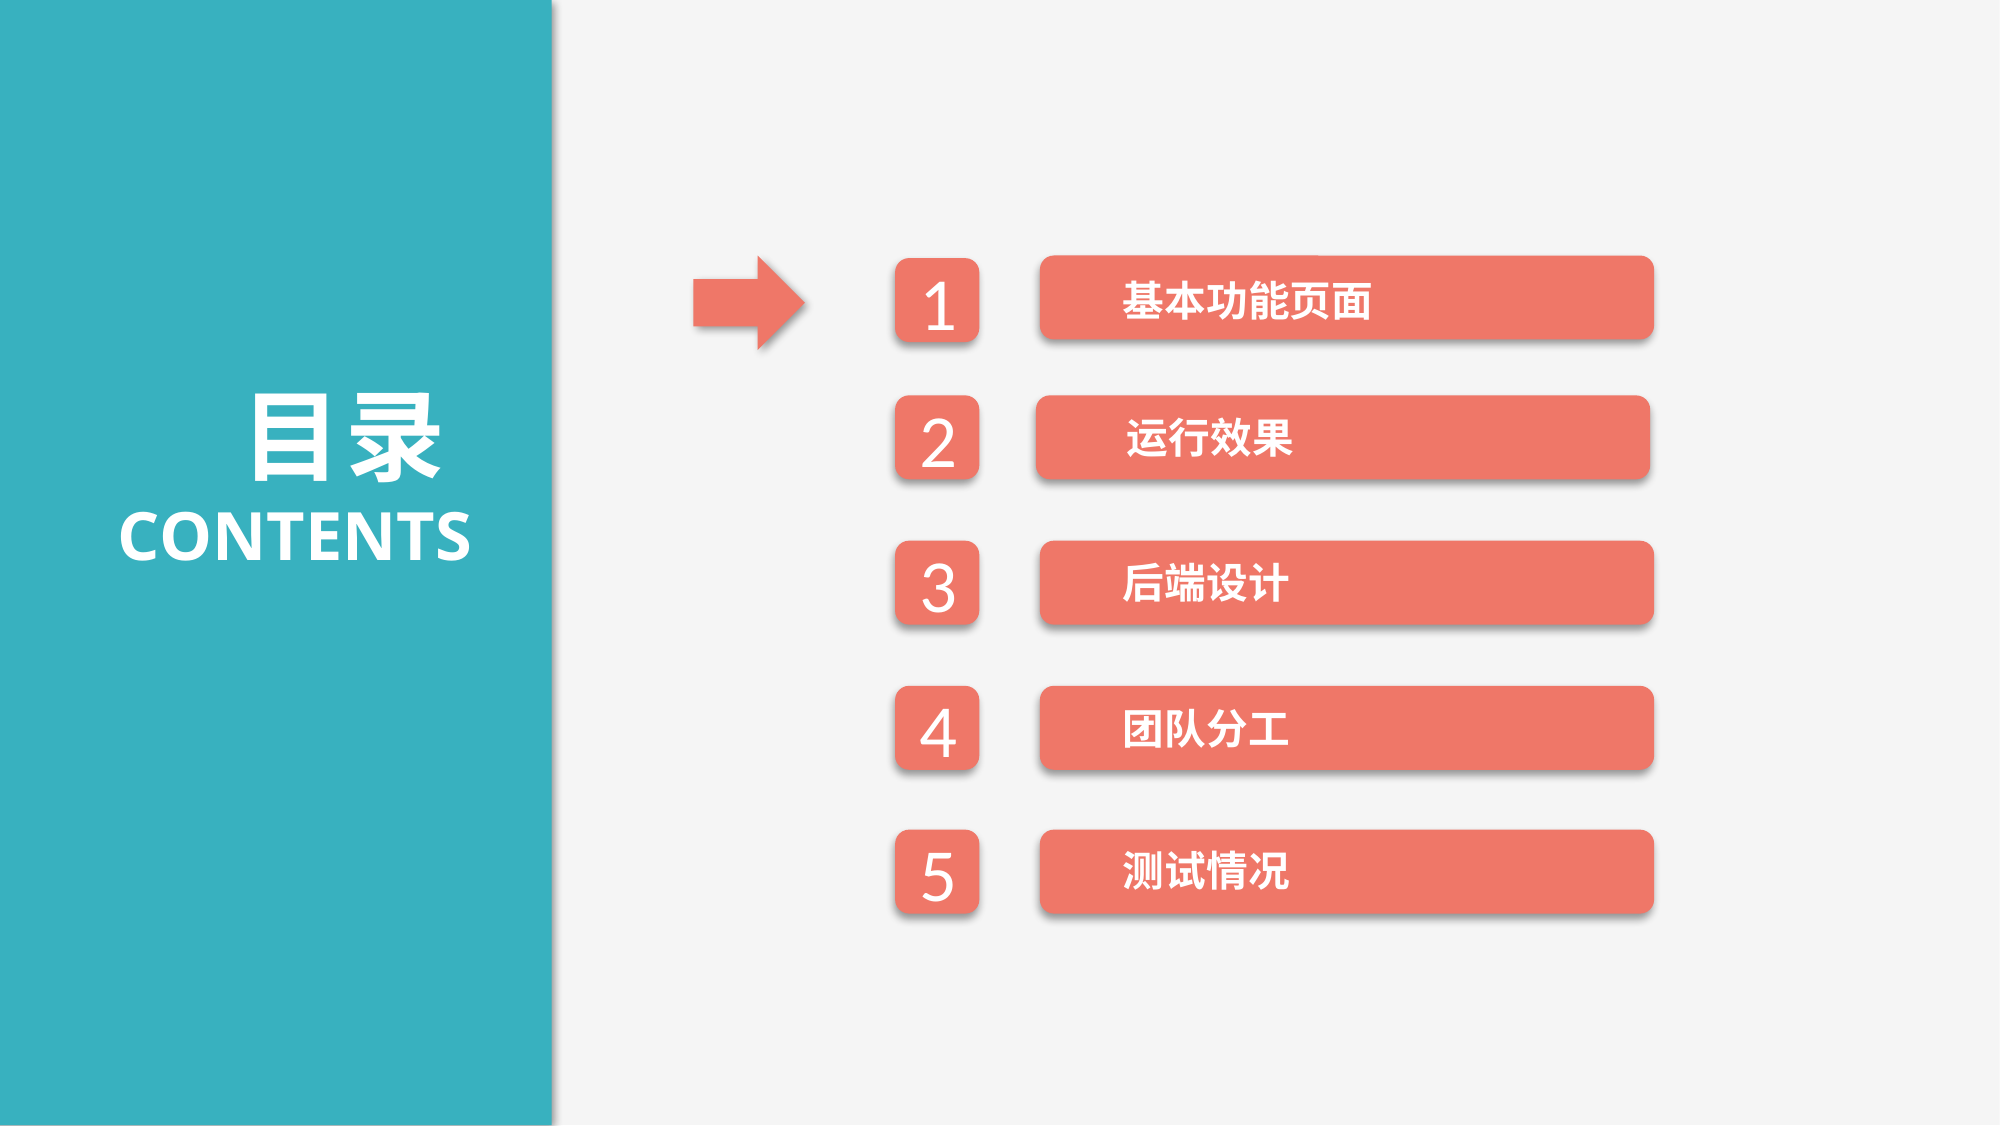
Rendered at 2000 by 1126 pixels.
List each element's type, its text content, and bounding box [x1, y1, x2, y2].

text_box 1 [892, 255, 982, 345]
text_box 2 [892, 393, 982, 482]
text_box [1039, 685, 1655, 770]
text_box [691, 253, 807, 352]
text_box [1039, 255, 1655, 340]
text_box 5 [893, 827, 982, 916]
text_box 3 [892, 538, 982, 627]
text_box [1039, 540, 1655, 625]
text_box 目录 CONTENTS [31, 364, 493, 584]
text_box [1035, 395, 1651, 480]
text_box 4 [892, 683, 982, 772]
text_box [0, 0, 552, 1126]
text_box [1039, 829, 1655, 914]
